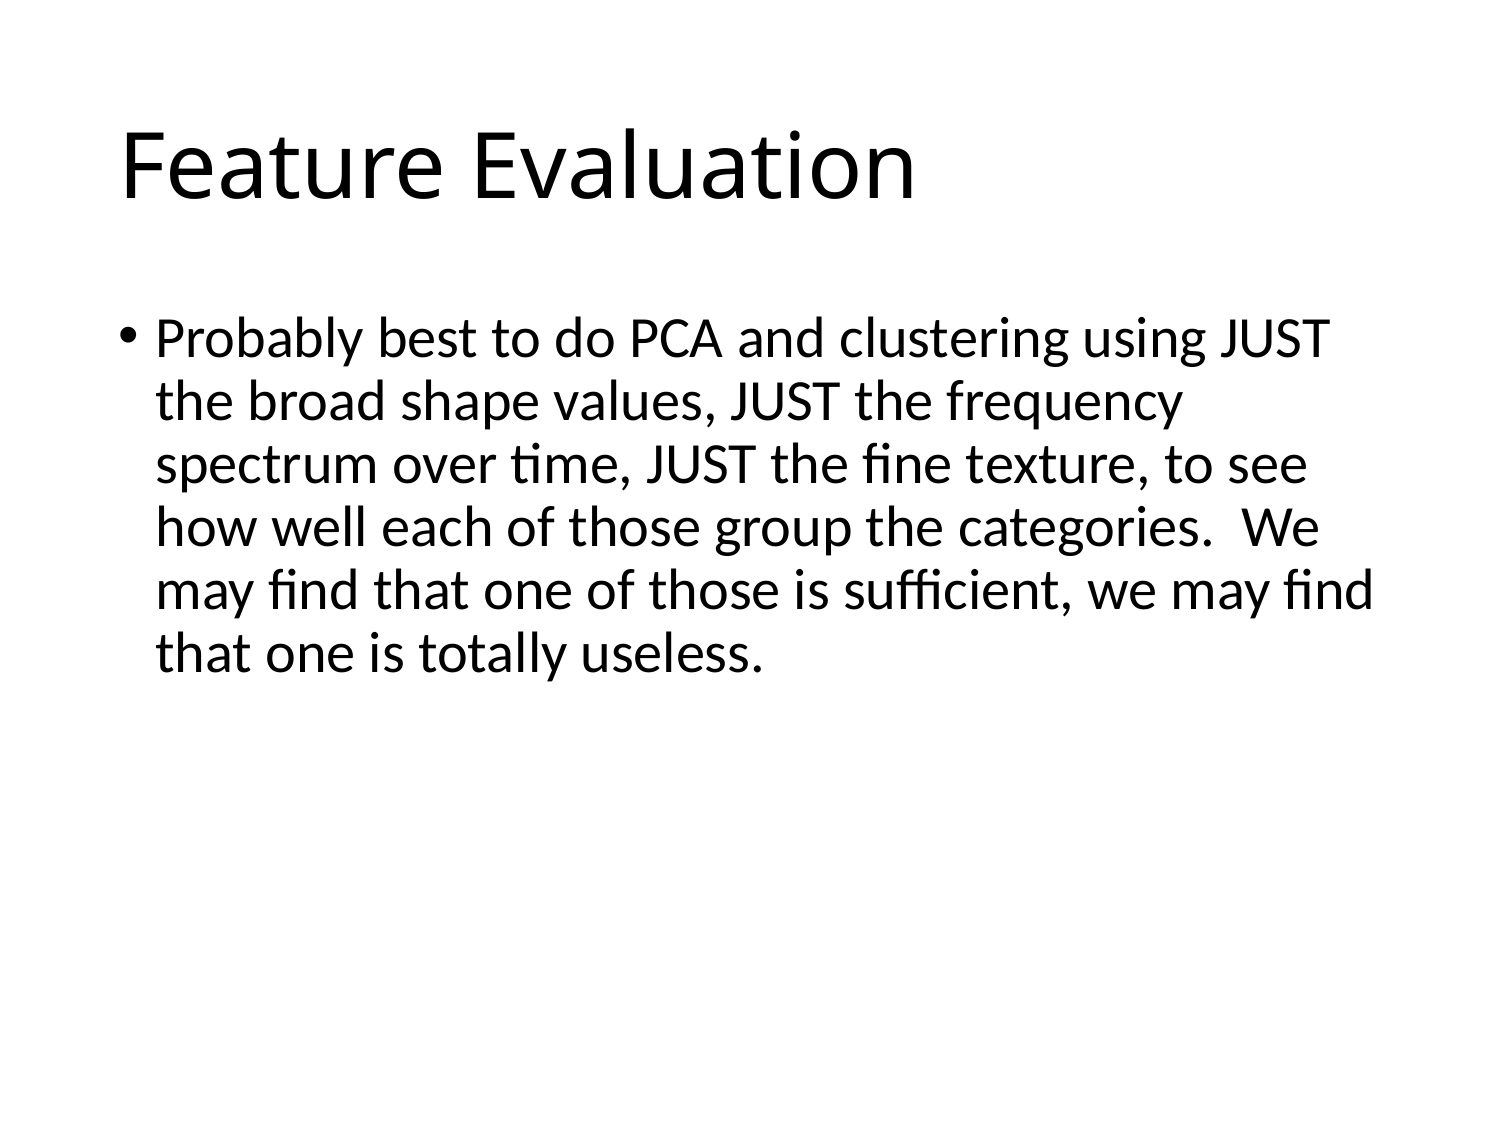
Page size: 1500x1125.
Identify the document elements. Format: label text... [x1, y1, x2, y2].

list Probably best to do PCA and clustering using JUST the broad shape values, JUST the frequency spectrum over time, JUST the fine texture, to see how well each of those group the categories. We may find that one of those is sufficient, we may find that one is totally useless. [103, 299, 1397, 1014]
title Feature Evaluation [103, 59, 1397, 278]
